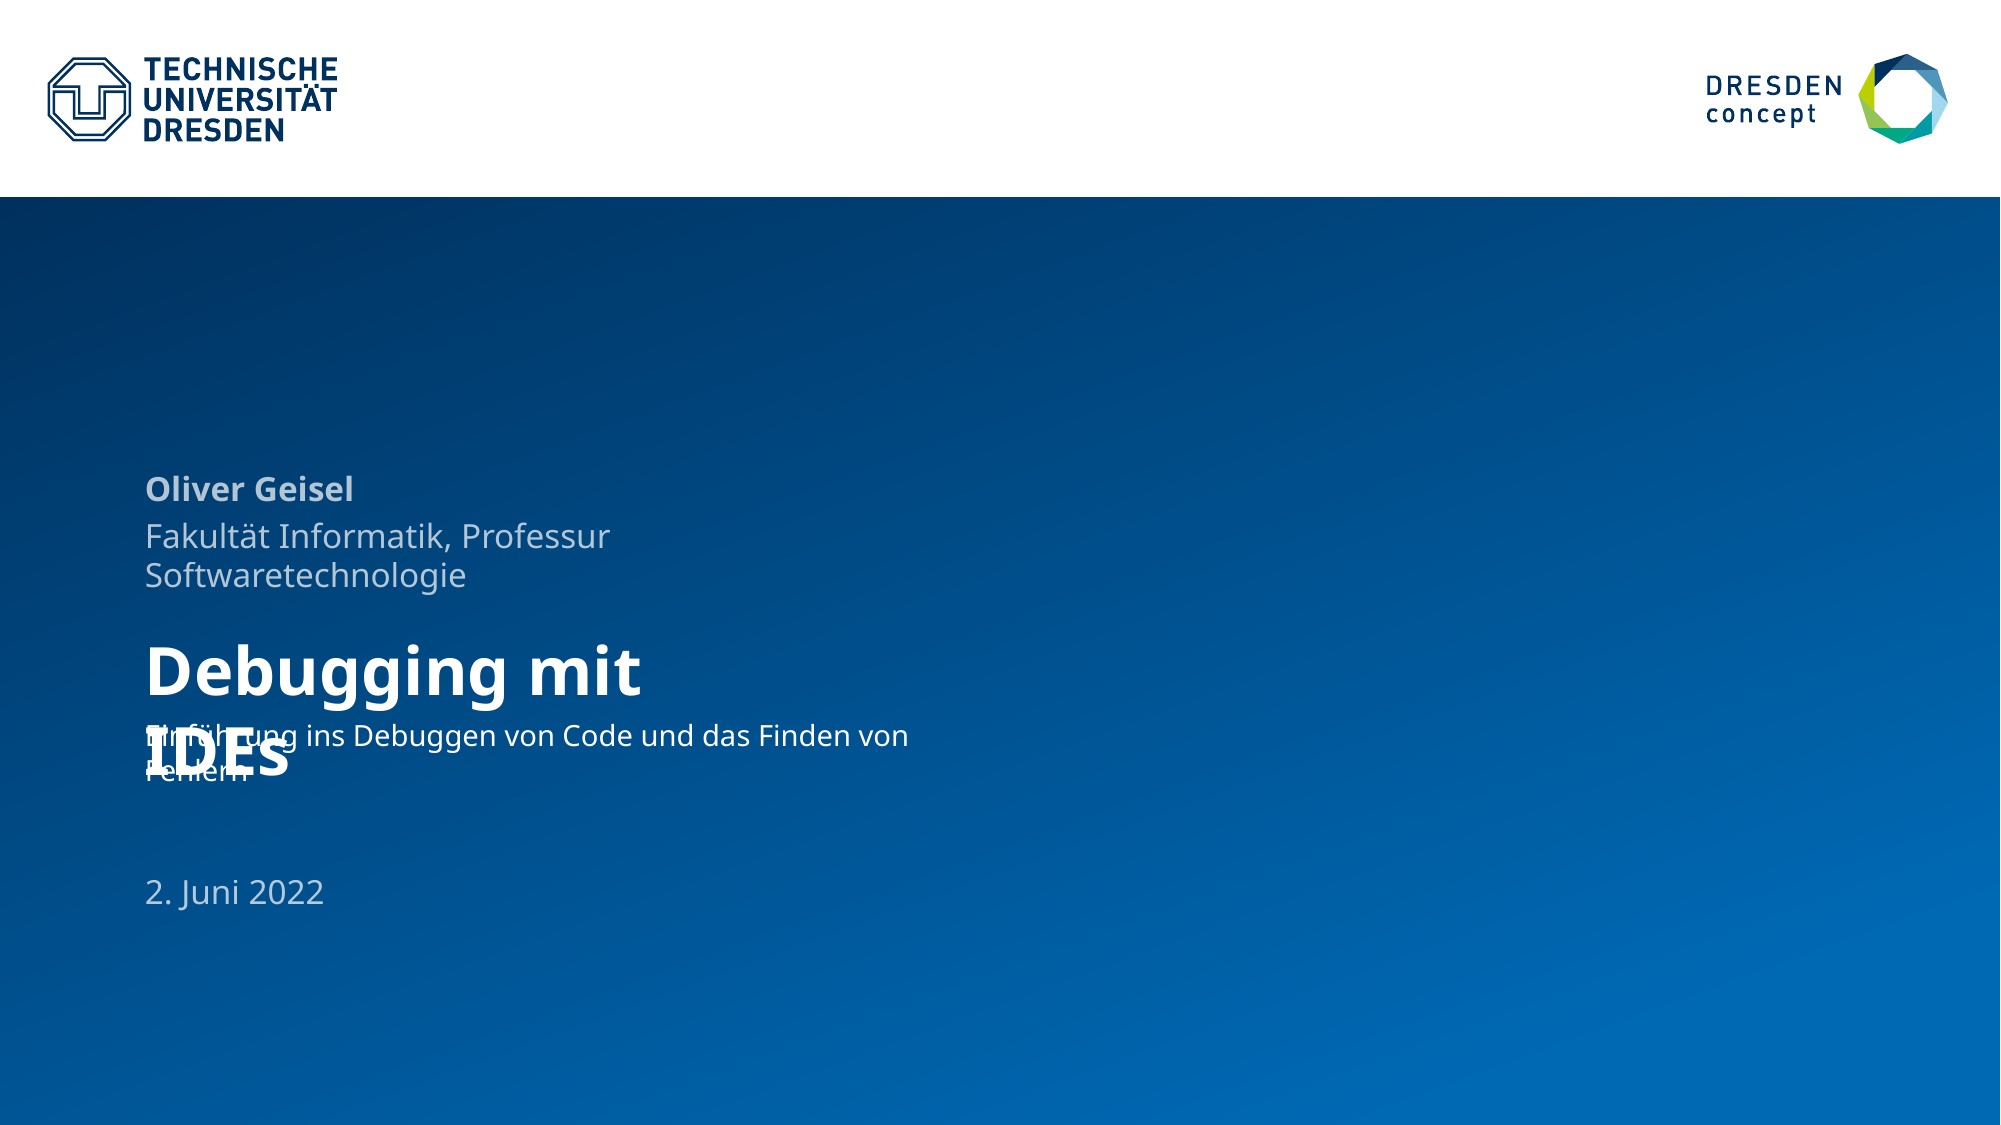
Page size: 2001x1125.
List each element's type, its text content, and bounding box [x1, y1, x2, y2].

list Fakultät Informatik, Professur Softwaretechnologie [144, 514, 940, 556]
title Debugging mit IDEs [144, 629, 782, 710]
list 2. Juni 2022 [144, 871, 326, 912]
list Einführung ins Debuggen von Code und das Finden von Fehlern [144, 717, 1015, 754]
list Oliver Geisel [144, 467, 357, 509]
